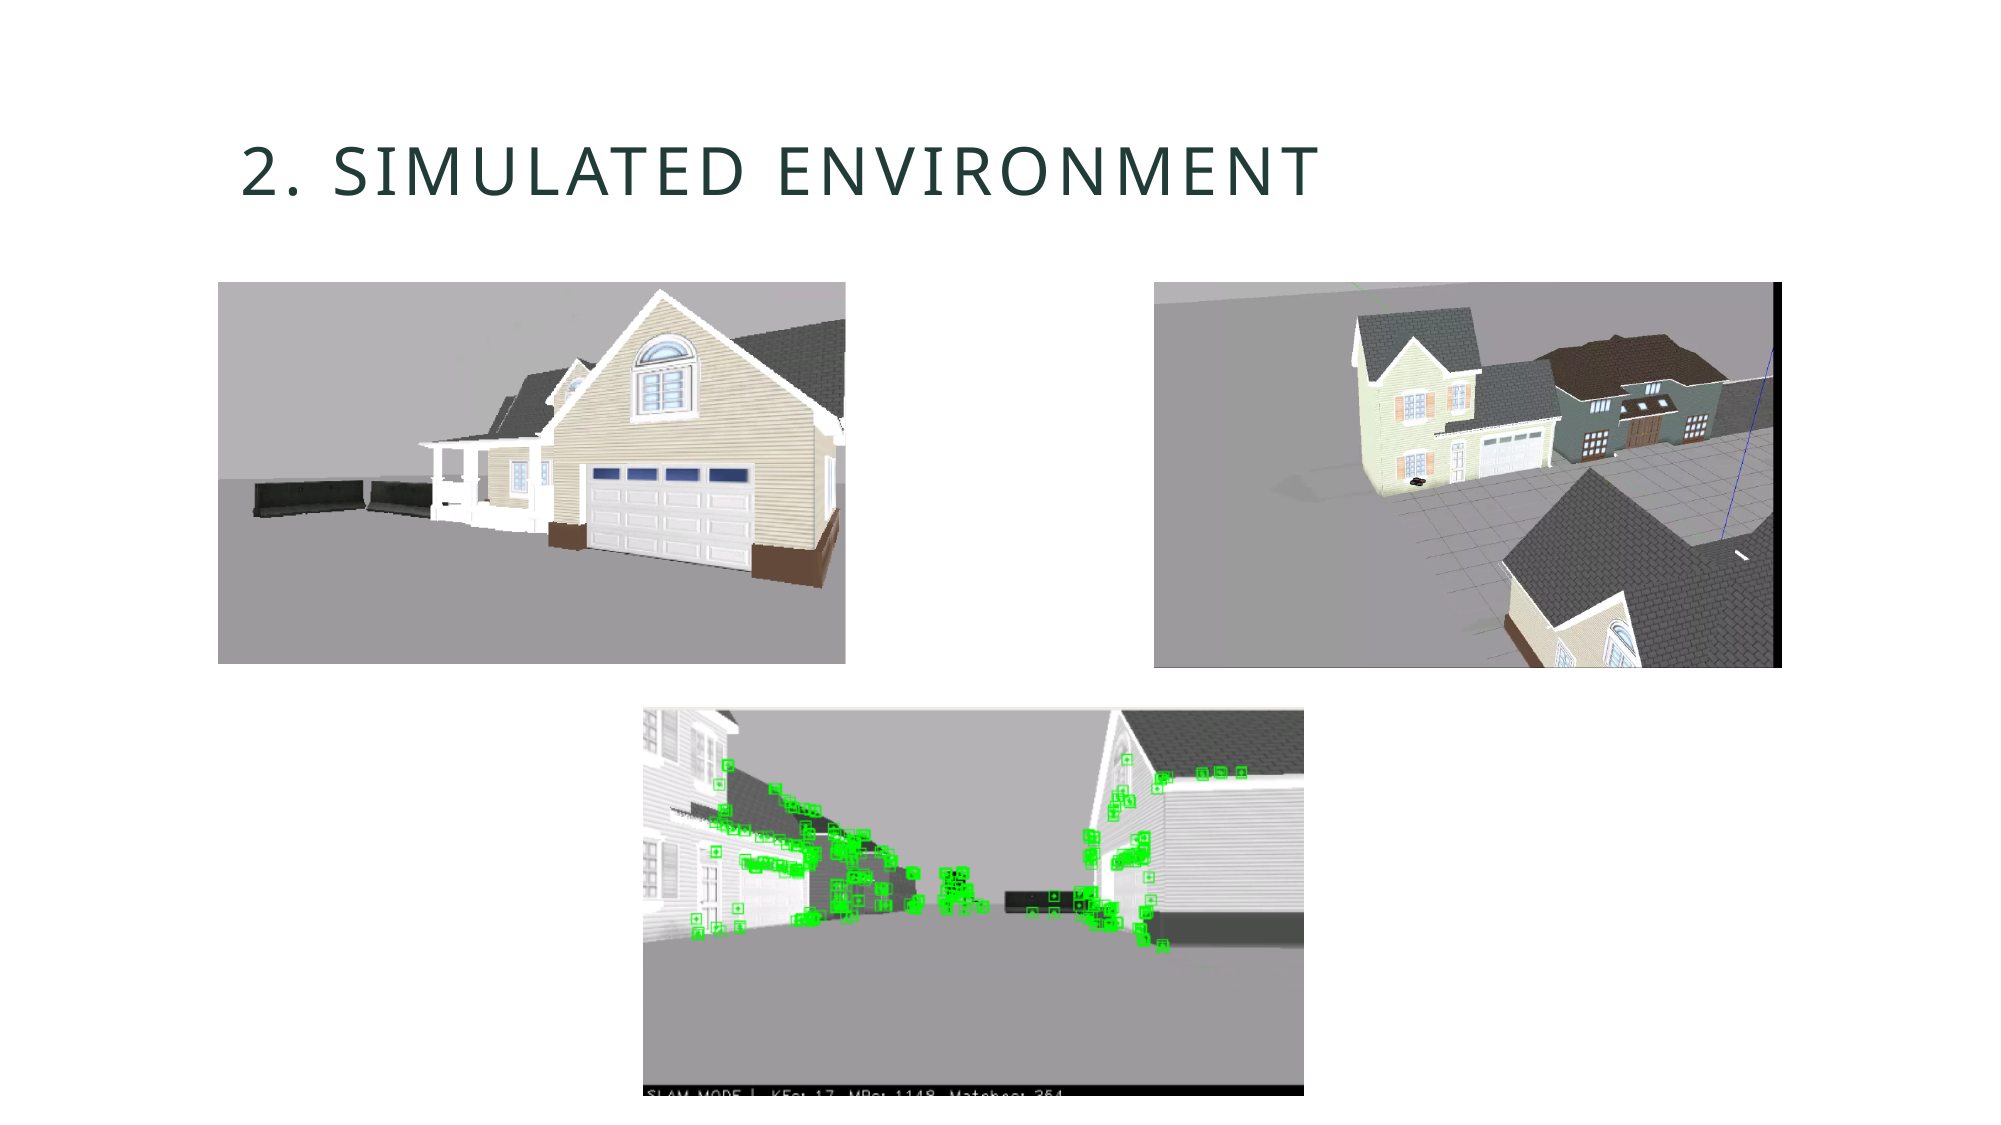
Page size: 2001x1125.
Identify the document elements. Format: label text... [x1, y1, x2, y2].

picture [218, 282, 846, 664]
title 2. Simulated Environment [225, 0, 1782, 218]
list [1154, 282, 1782, 669]
picture [643, 707, 1304, 1096]
